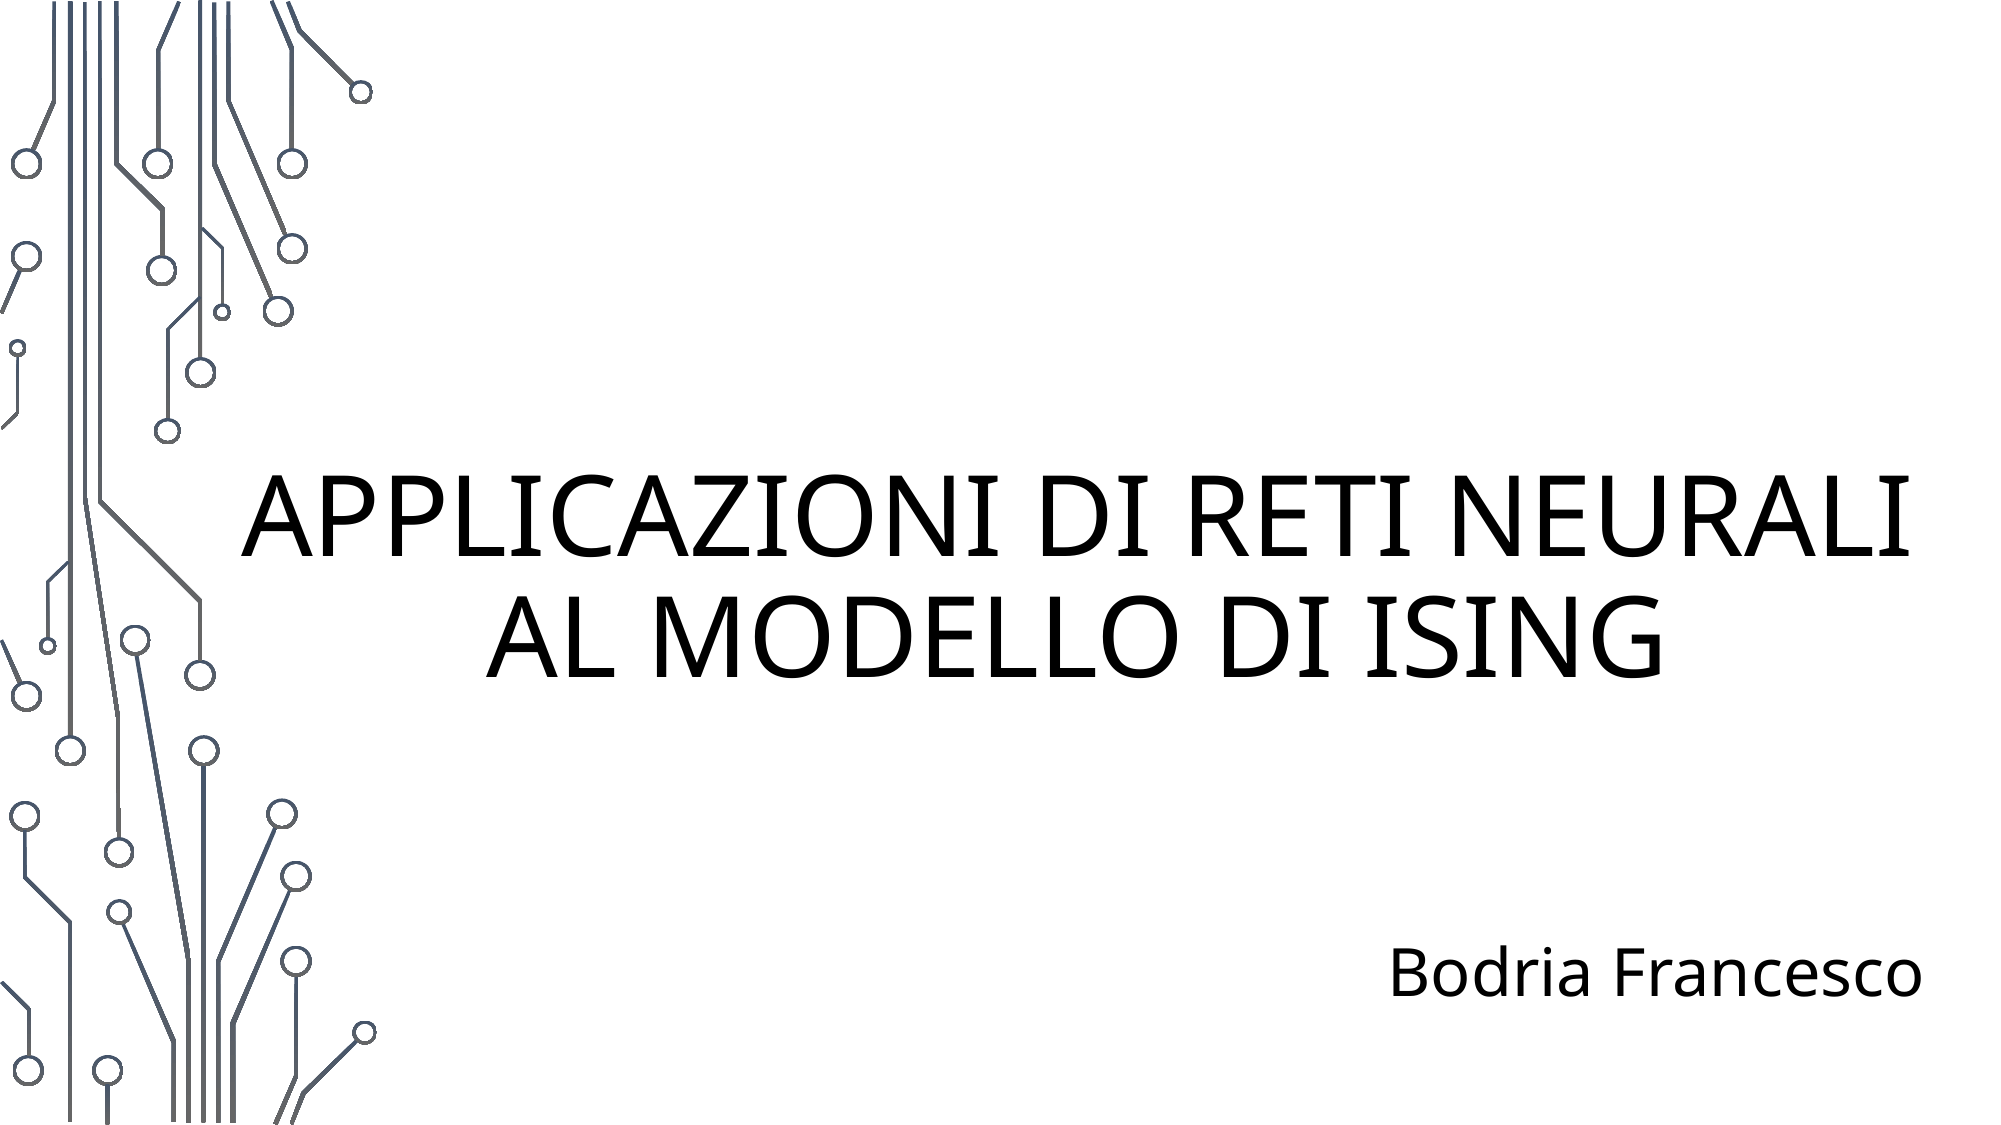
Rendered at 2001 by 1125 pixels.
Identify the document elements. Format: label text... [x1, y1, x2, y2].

text_box Bodria Francesco [1372, 922, 1941, 1017]
title Applicazioni di Reti Neurali Al Modello di Ising [212, 423, 1943, 710]
